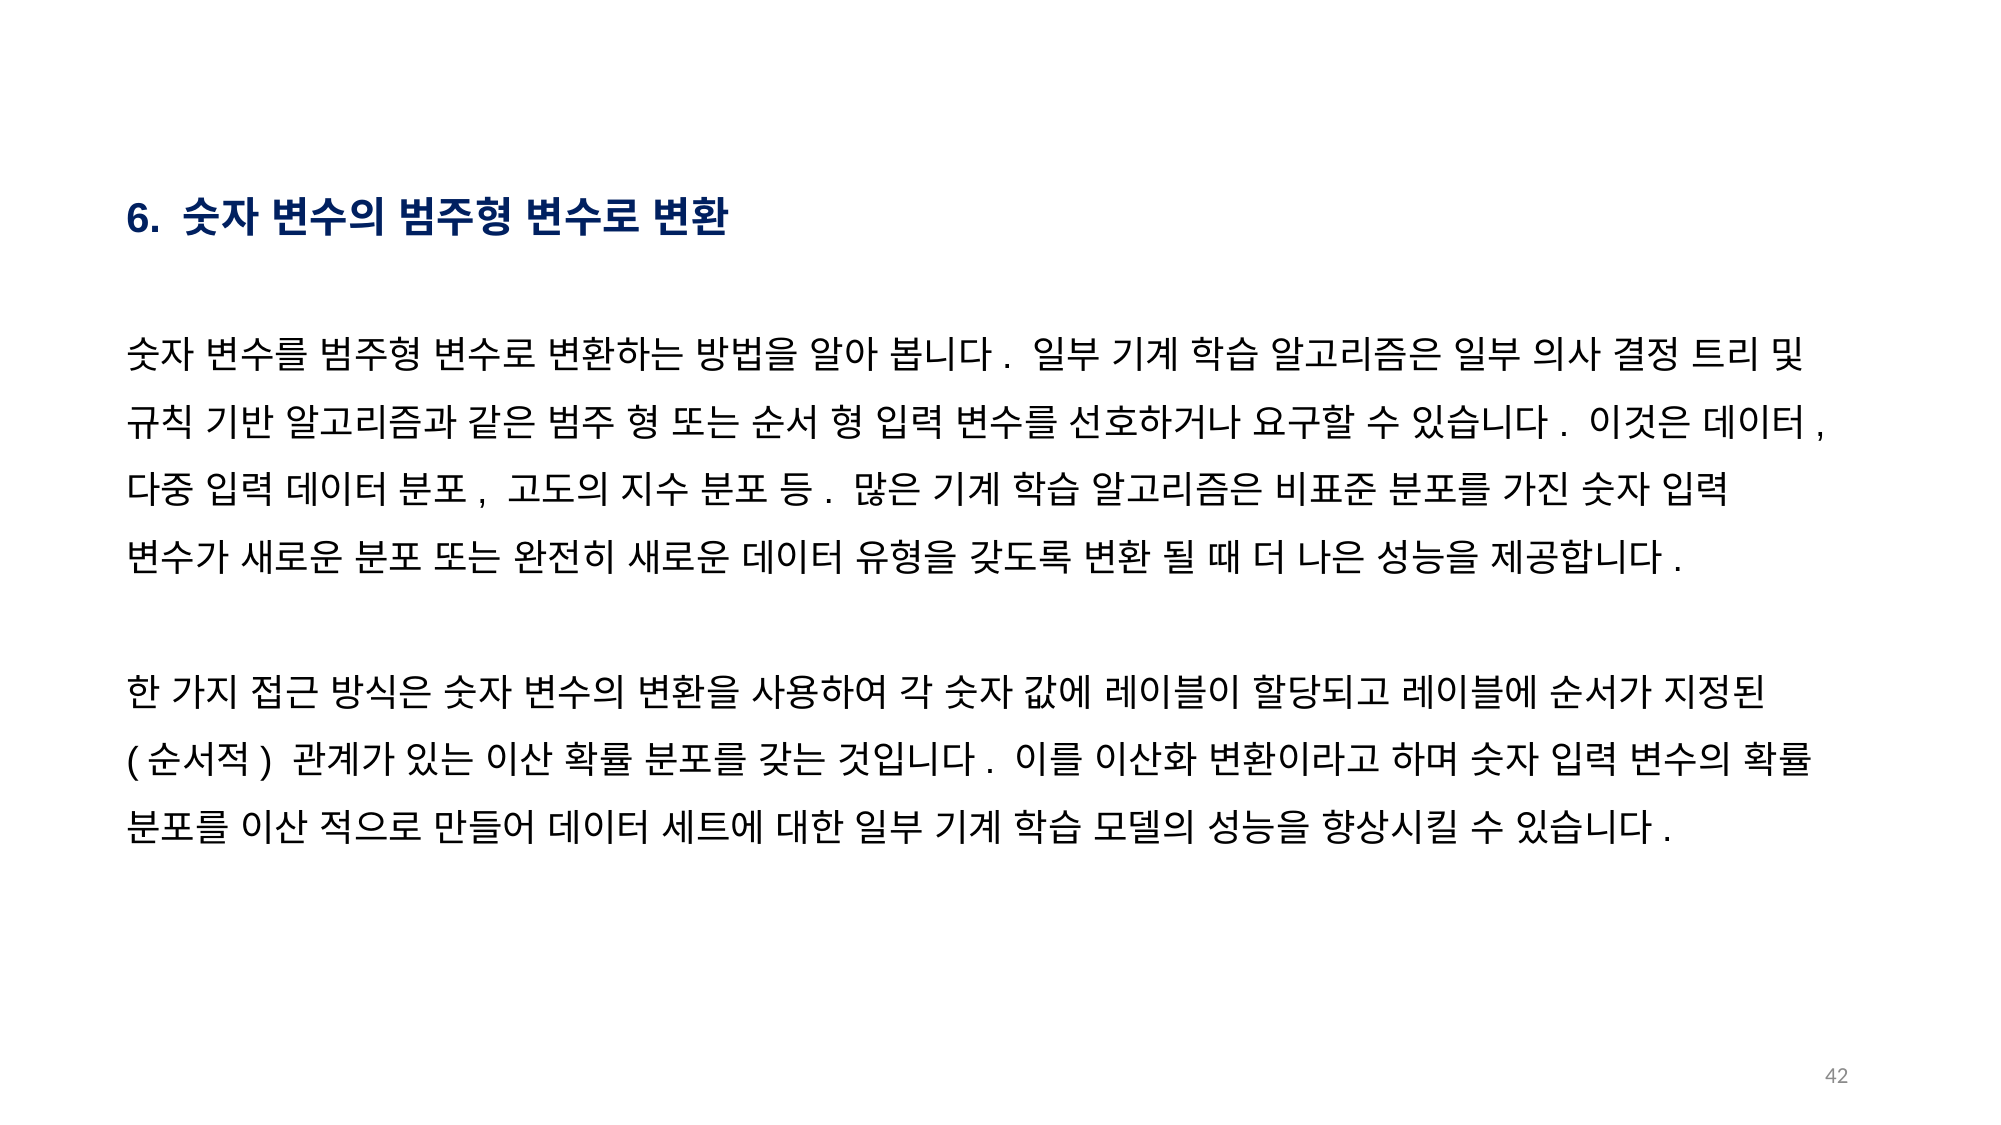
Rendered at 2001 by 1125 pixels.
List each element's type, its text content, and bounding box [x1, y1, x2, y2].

slide_number 41 [1413, 1044, 1864, 1104]
text_box 6. 숫자 변수의 범주형 변수로 변환 숫자 변수를 범주형 변수로 변환하는 방법을 알아 봅니다. 일부 기계 학습 알고리즘은 일부 의사 결정 트리 및 규칙 기반 알고리즘과 같은 범주 형 또는 순서 형 입력 변수를 선호하거나 요구할 수 있습니다. 이것은 데이터, 다중 입력 데이터 분포, 고도의 지수 분포 등. 많은 기계 학습 알고리즘은 비표준 분포를 가진 숫자 입력 변수가 새로운 분포 또는 완전히 새로운 데이터 유형을 갖도록 변환 될 때 더 나은 성능을 제공합니다. 한 가지 접근 방식은 숫자 변수의 변환을 사용하여 각 숫자 값에 레이블이 할당되고 레이블에 순서가 지정된 (순서적) 관계가 있는 이산 확률 분포를 갖는 것입니다. 이를 이산화 변환이라고 하며 숫자 입력 변수의 확률 분포를 이산 적으로 만들어 데이터 세트에 대한 일부 기계 학습 모델의 성능을 향상시킬 수 있습니다. [111, 158, 1849, 856]
